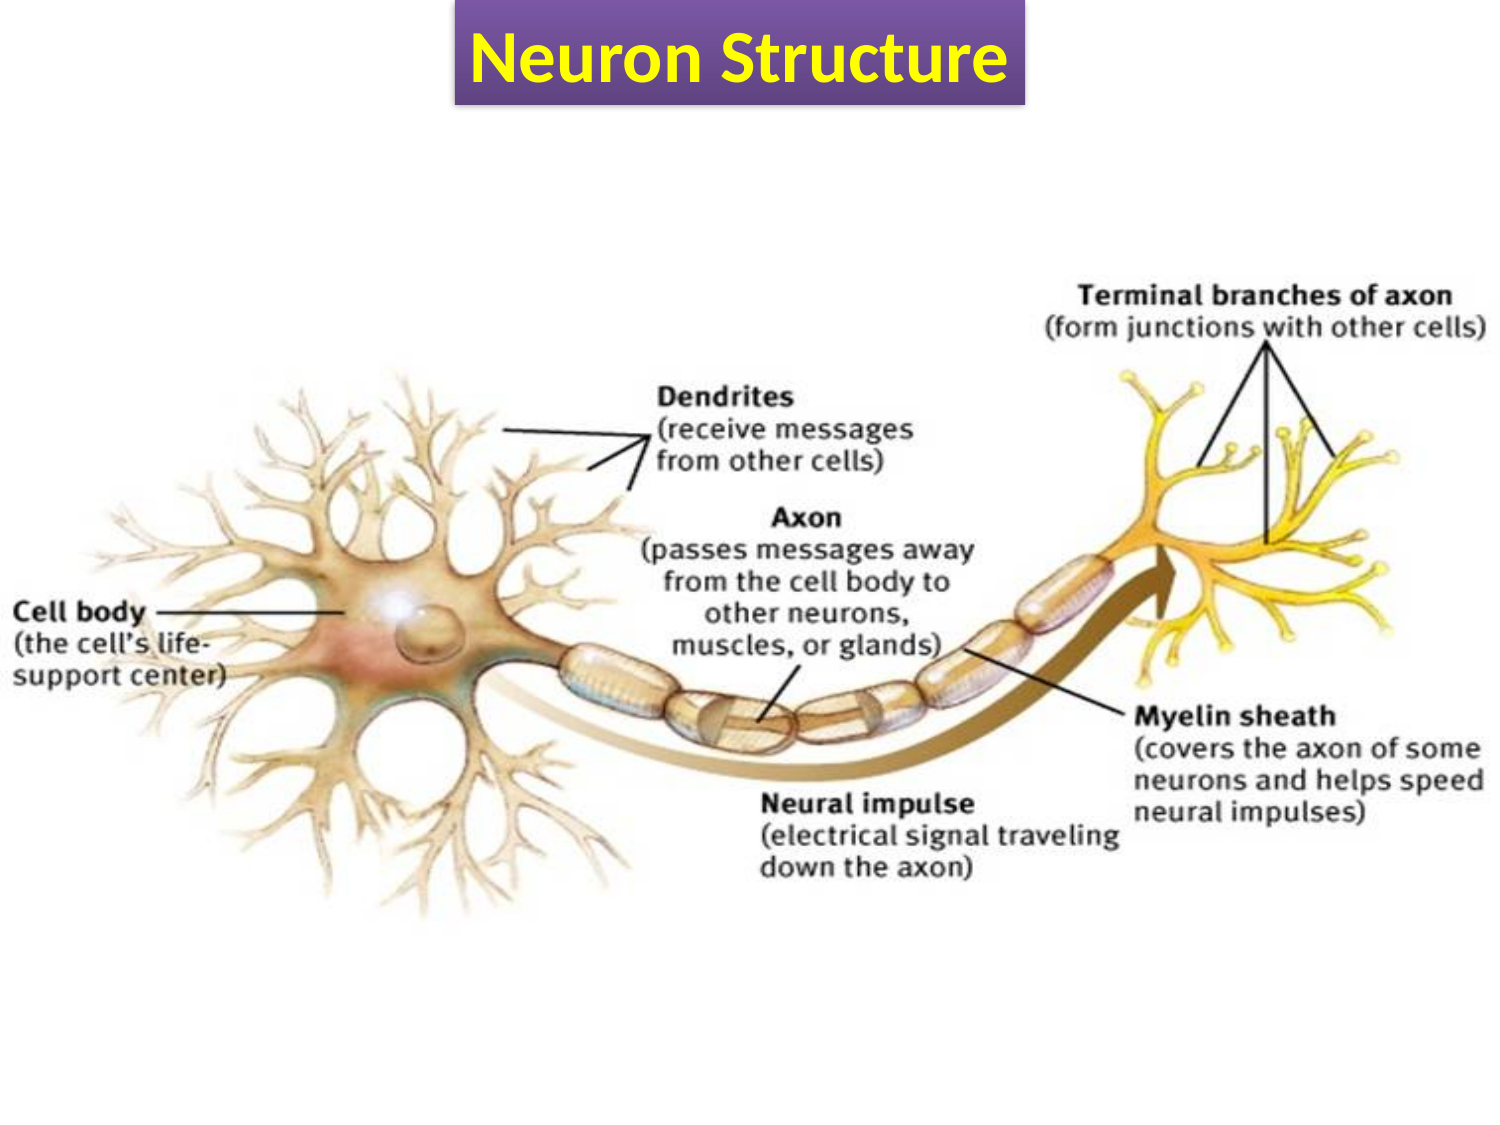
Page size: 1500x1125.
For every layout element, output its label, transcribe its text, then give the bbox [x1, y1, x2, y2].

picture [0, 262, 1500, 951]
text_box Neuron Structure [454, 0, 1026, 105]
